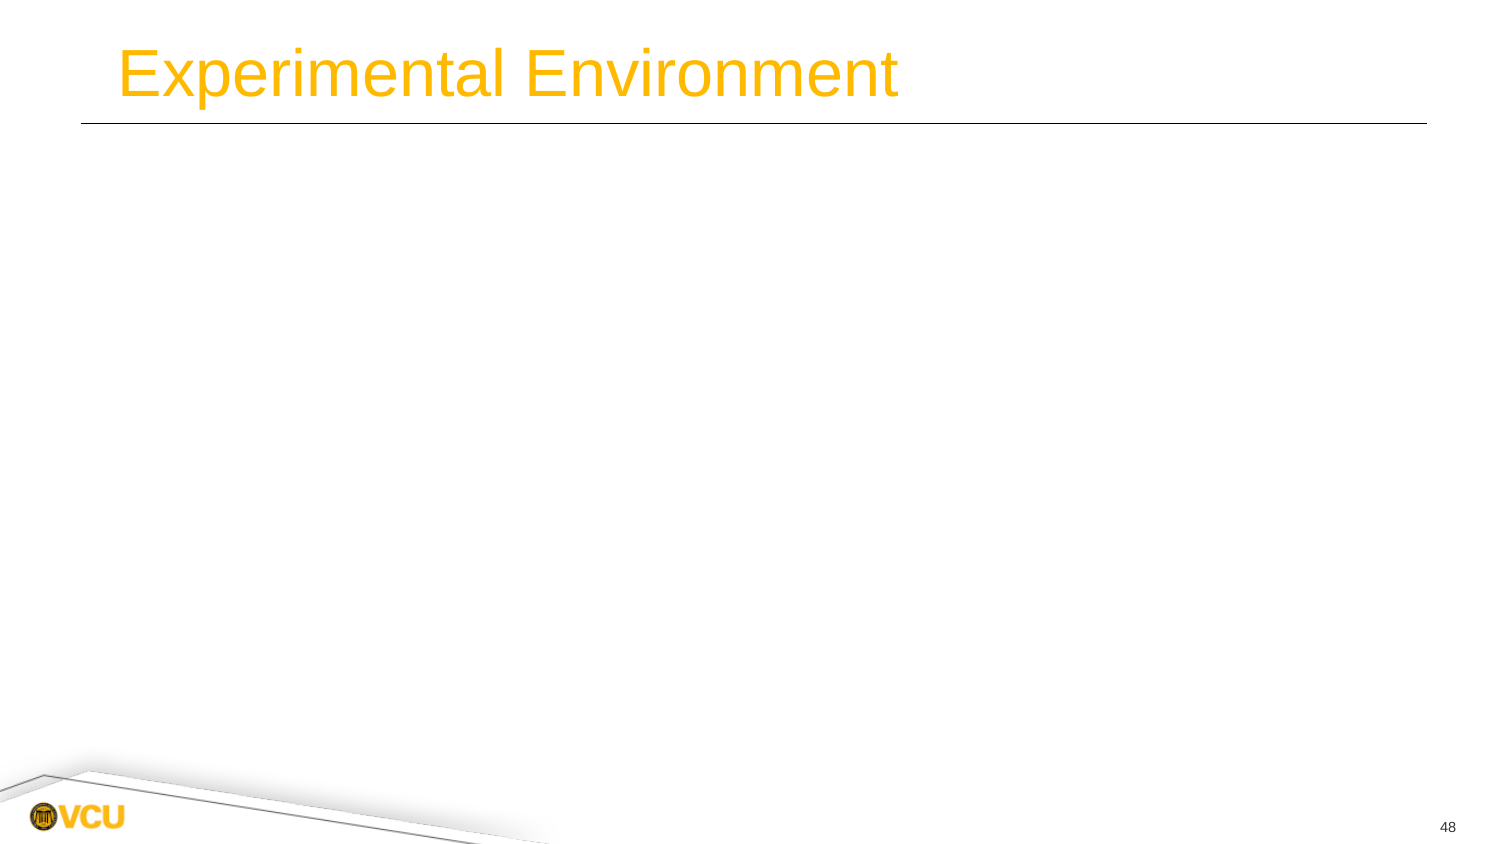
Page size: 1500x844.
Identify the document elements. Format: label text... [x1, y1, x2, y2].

slide_number 48 [1400, 813, 1472, 841]
title Experimental Environment [103, 31, 1397, 137]
